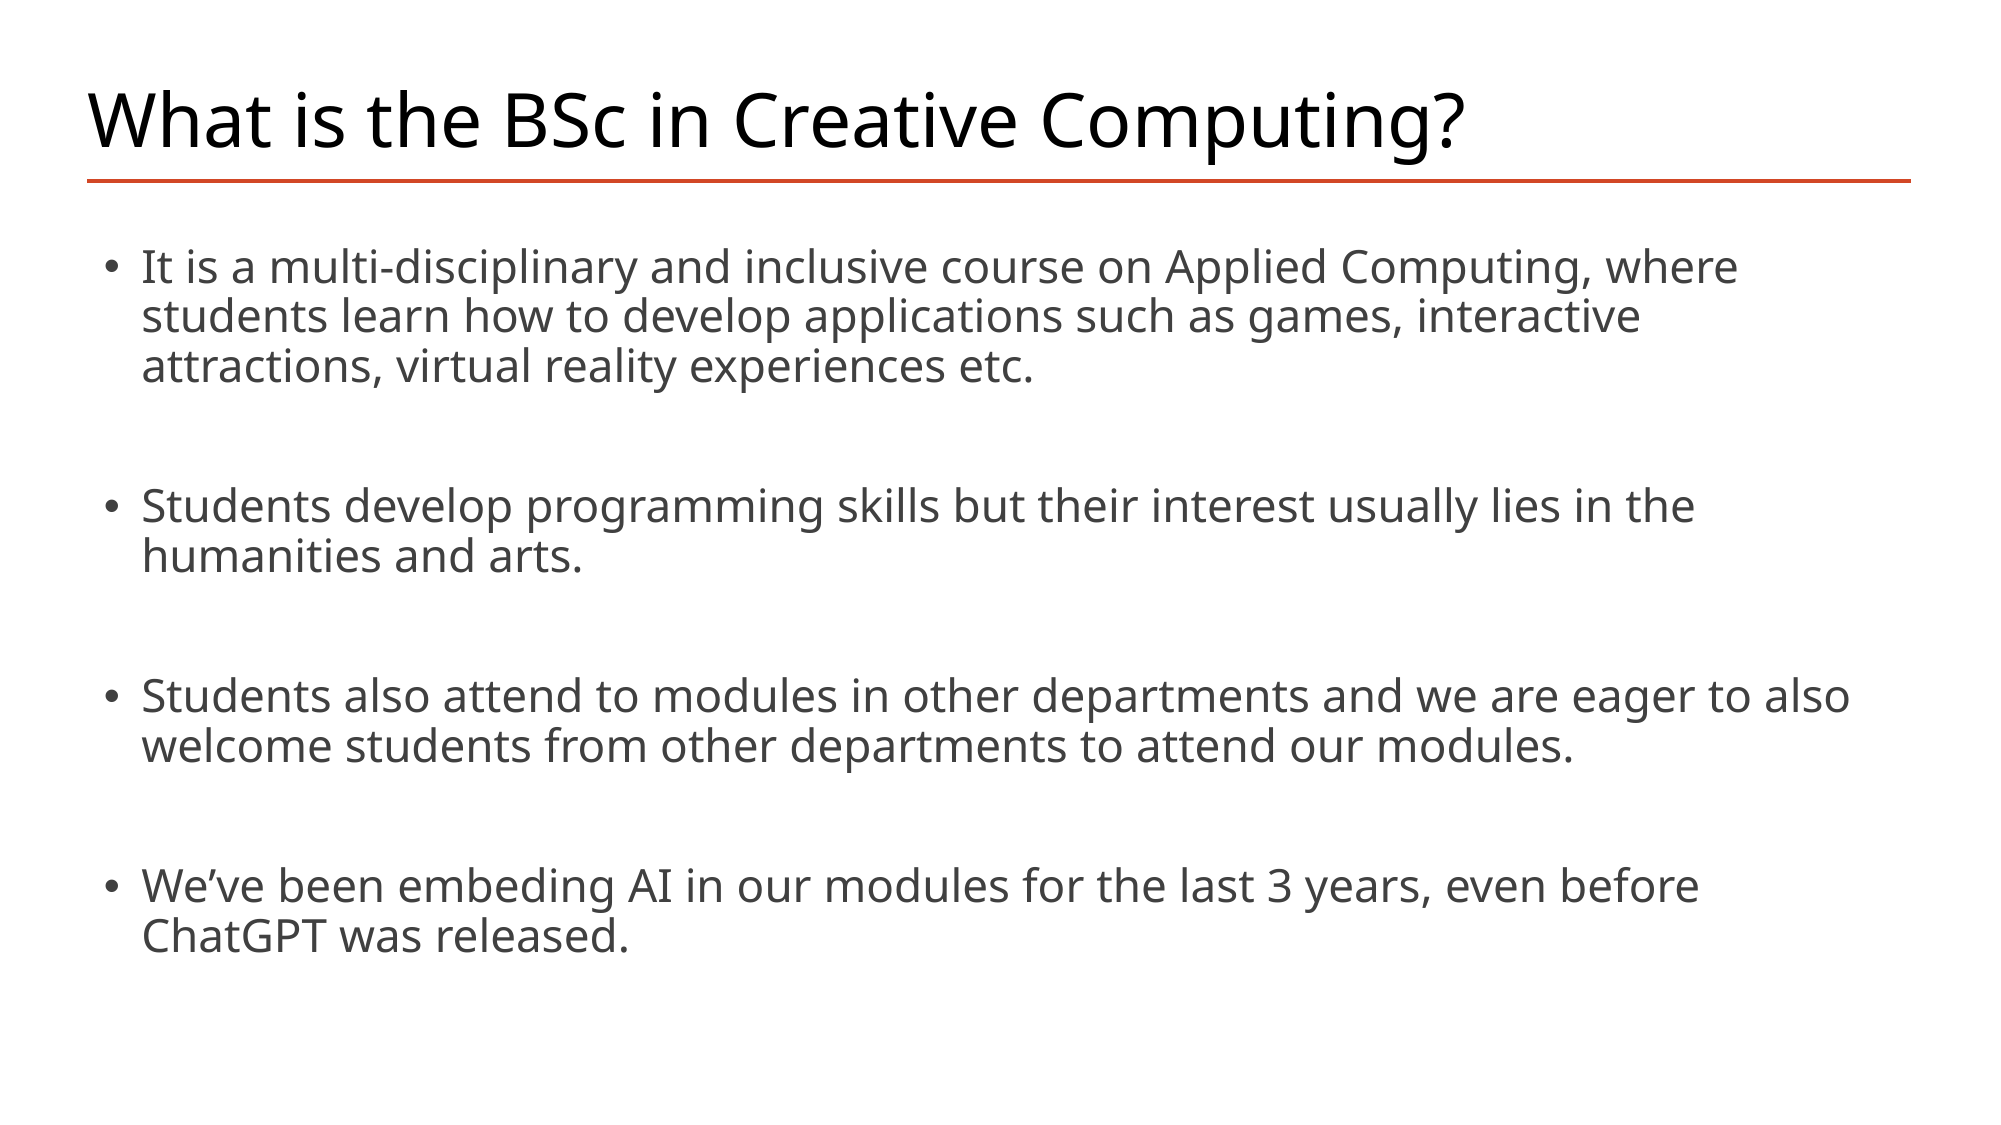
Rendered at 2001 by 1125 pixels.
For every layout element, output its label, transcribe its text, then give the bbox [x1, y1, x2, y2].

list It is a multi-disciplinary and inclusive course on Applied Computing, where students learn how to develop applications such as games, interactive attractions, virtual reality experiences etc. Students develop programming skills but their interest usually lies in the humanities and arts. Students also attend to modules in other departments and we are eager to also welcome students from other departments to attend our modules. We’ve been embeding AI in our modules for the last 3 years, even before ChatGPT was released. [88, 236, 1904, 1055]
title What is the BSc in Creative Computing? [72, 70, 1574, 176]
